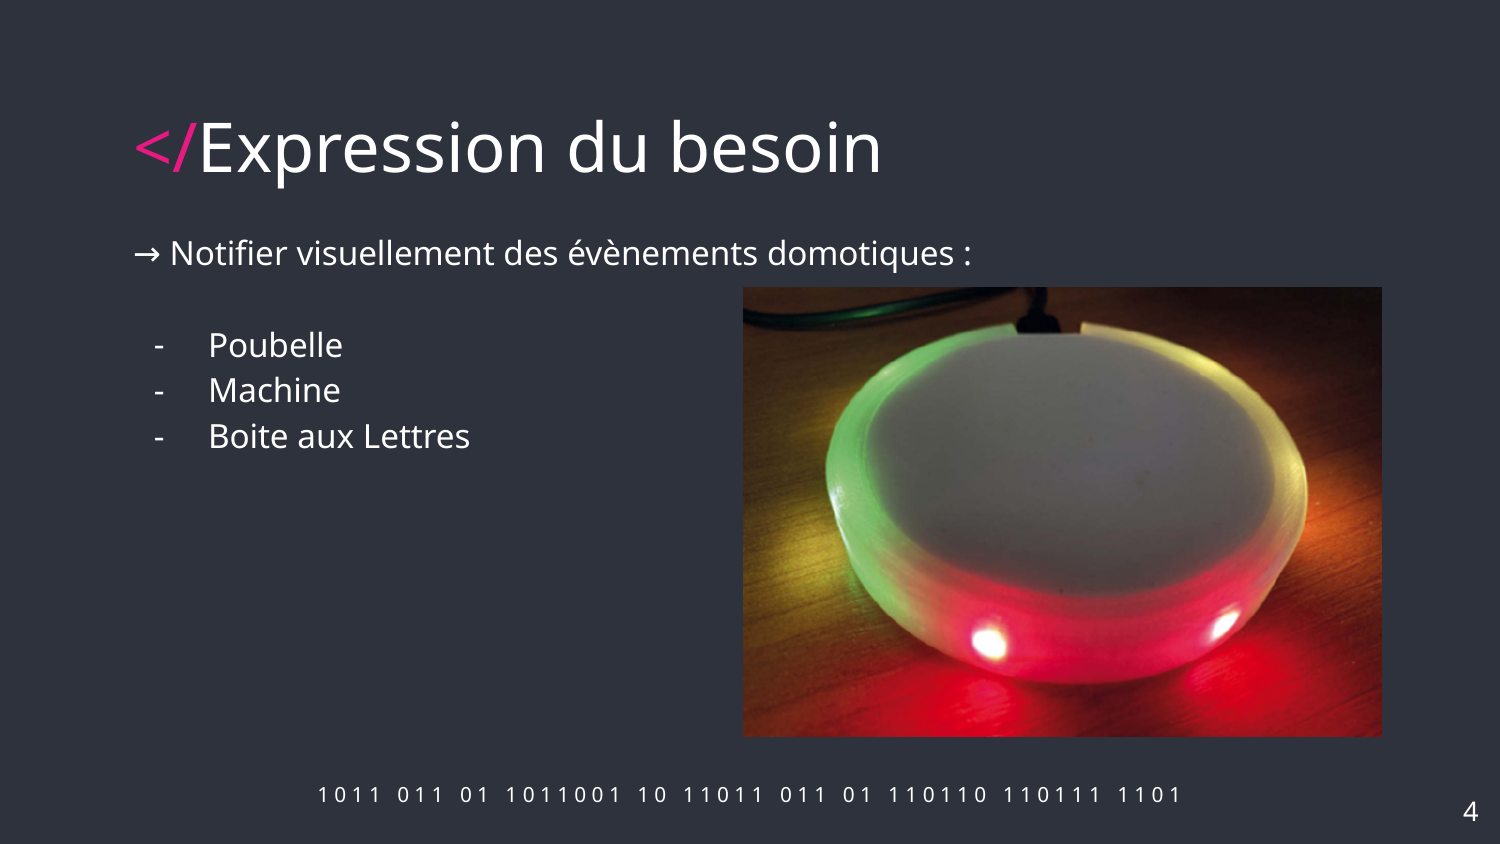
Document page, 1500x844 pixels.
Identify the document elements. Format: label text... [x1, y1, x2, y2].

title </Expression du besoin [118, 88, 1382, 210]
slide_number ‹#› [1403, 779, 1494, 844]
picture [743, 287, 1383, 738]
list → Notifier visuellement des évènements domotiques : Poubelle Machine Boite aux Lettres [118, 210, 1382, 509]
